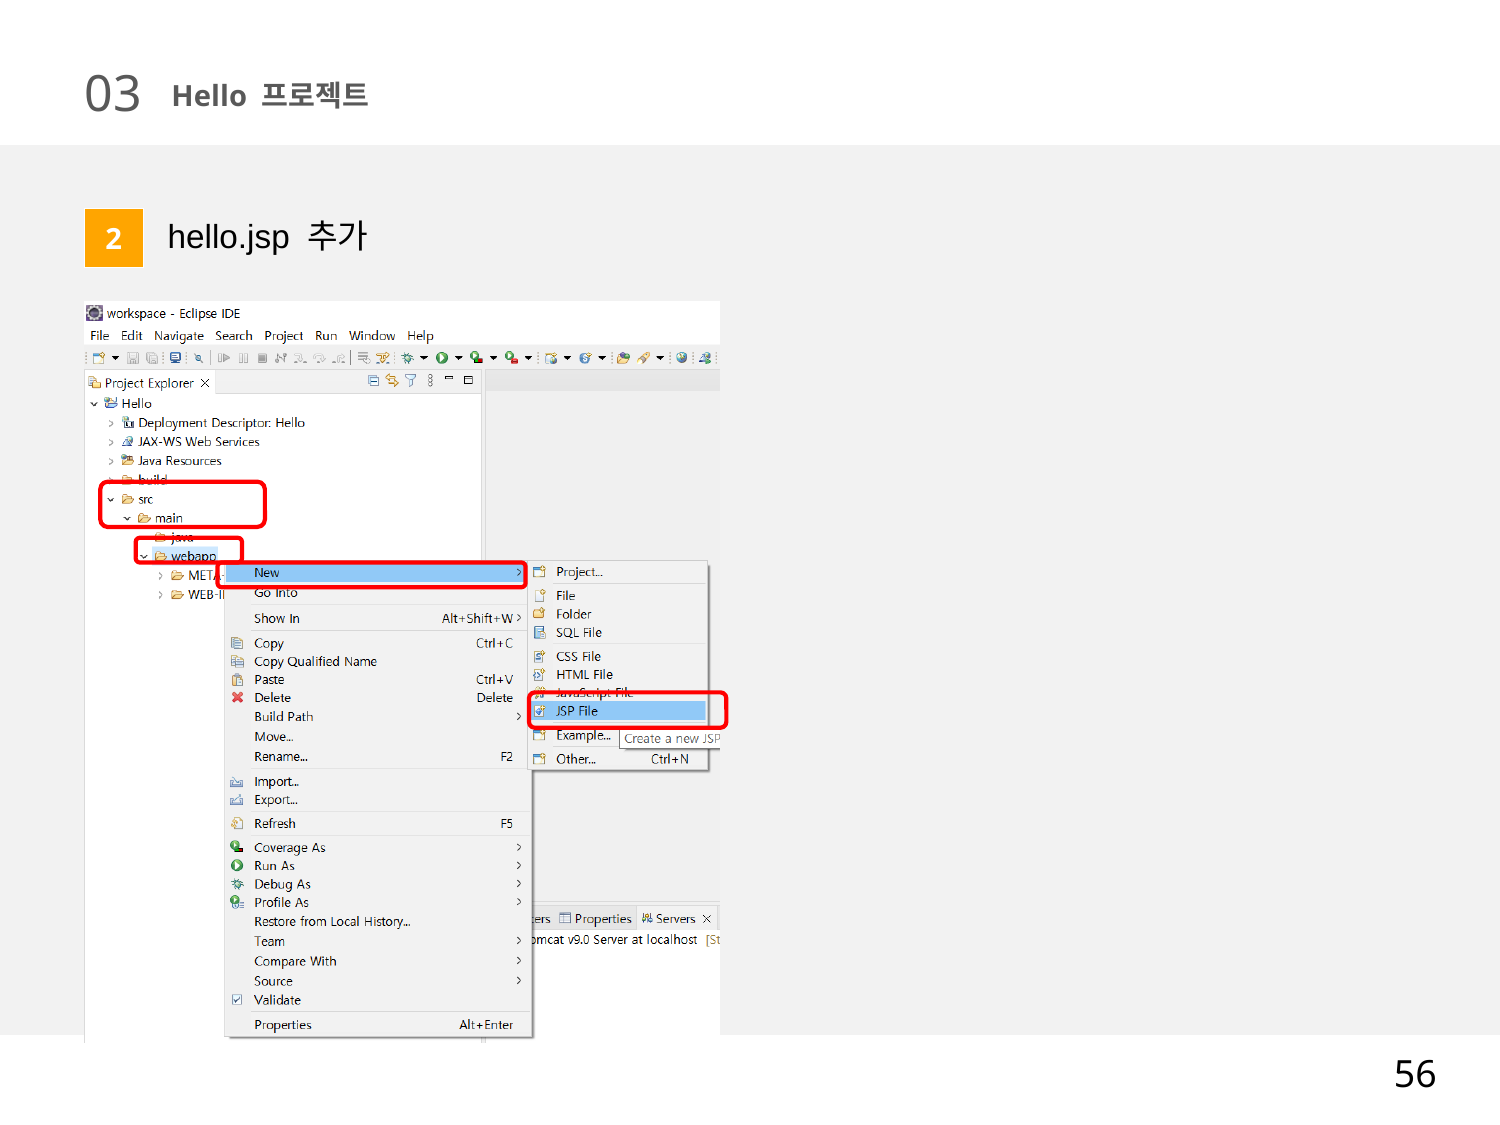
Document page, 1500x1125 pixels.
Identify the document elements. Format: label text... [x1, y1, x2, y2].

text_box hello.jsp 추가 [77, 208, 84, 263]
text_box [724, 691, 729, 729]
picture [84, 300, 720, 1044]
text_box hello.jsp 추가 [144, 208, 1424, 263]
table_header 2 [85, 209, 143, 267]
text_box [64, 54, 389, 131]
slide_number 56 [1379, 1043, 1468, 1103]
